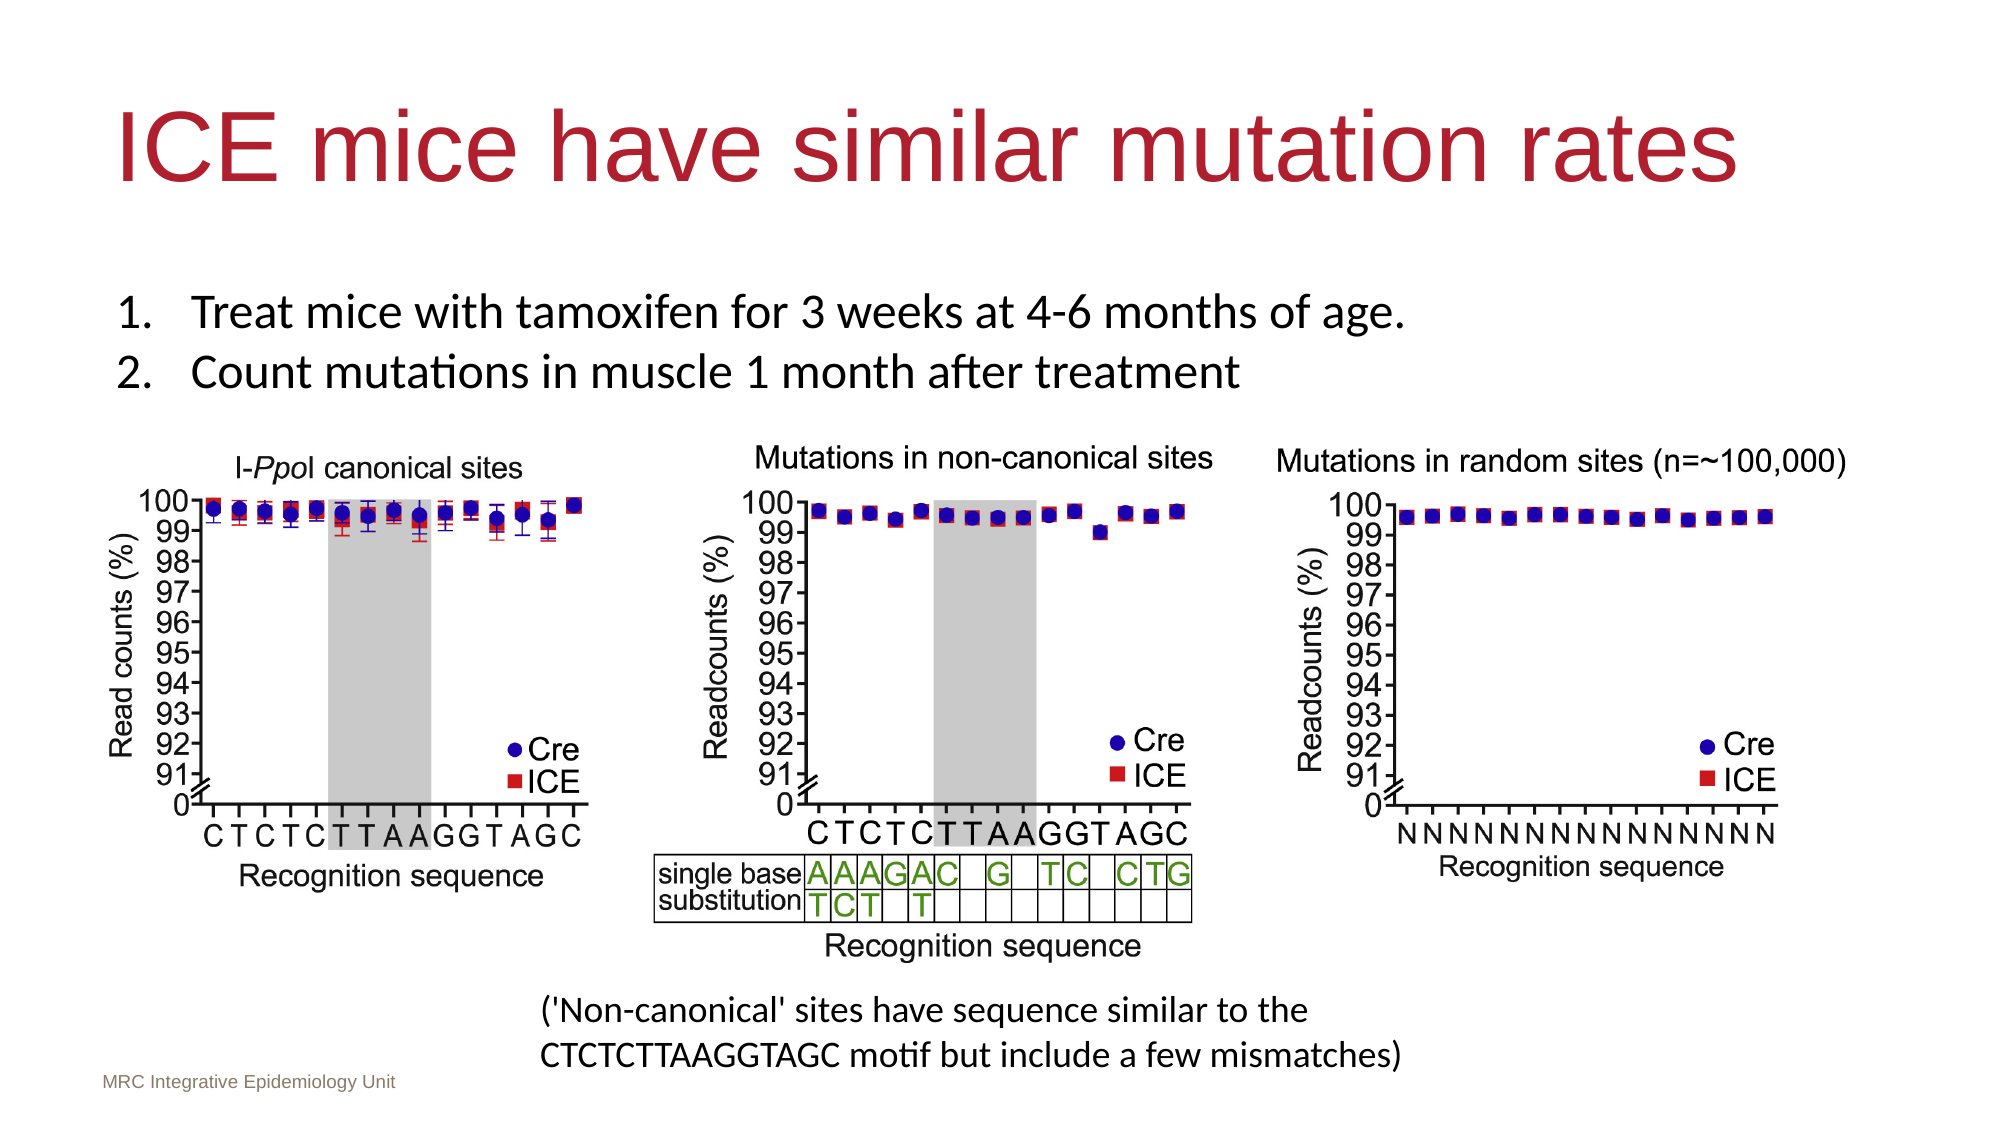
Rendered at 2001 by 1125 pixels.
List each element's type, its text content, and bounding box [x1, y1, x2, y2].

text_box Treat mice with tamoxifen for 3 weeks at 4-6 months of age. Count mutations in muscle 1 month after treatment [100, 270, 1883, 406]
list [89, 435, 1849, 964]
title ICE mice have similar mutation rates [99, 74, 1884, 209]
text_box ('Non-canonical' sites have sequence similar to the CTCTCTTAAGGTAGC motif but include a few mismatches) [525, 977, 1443, 1083]
